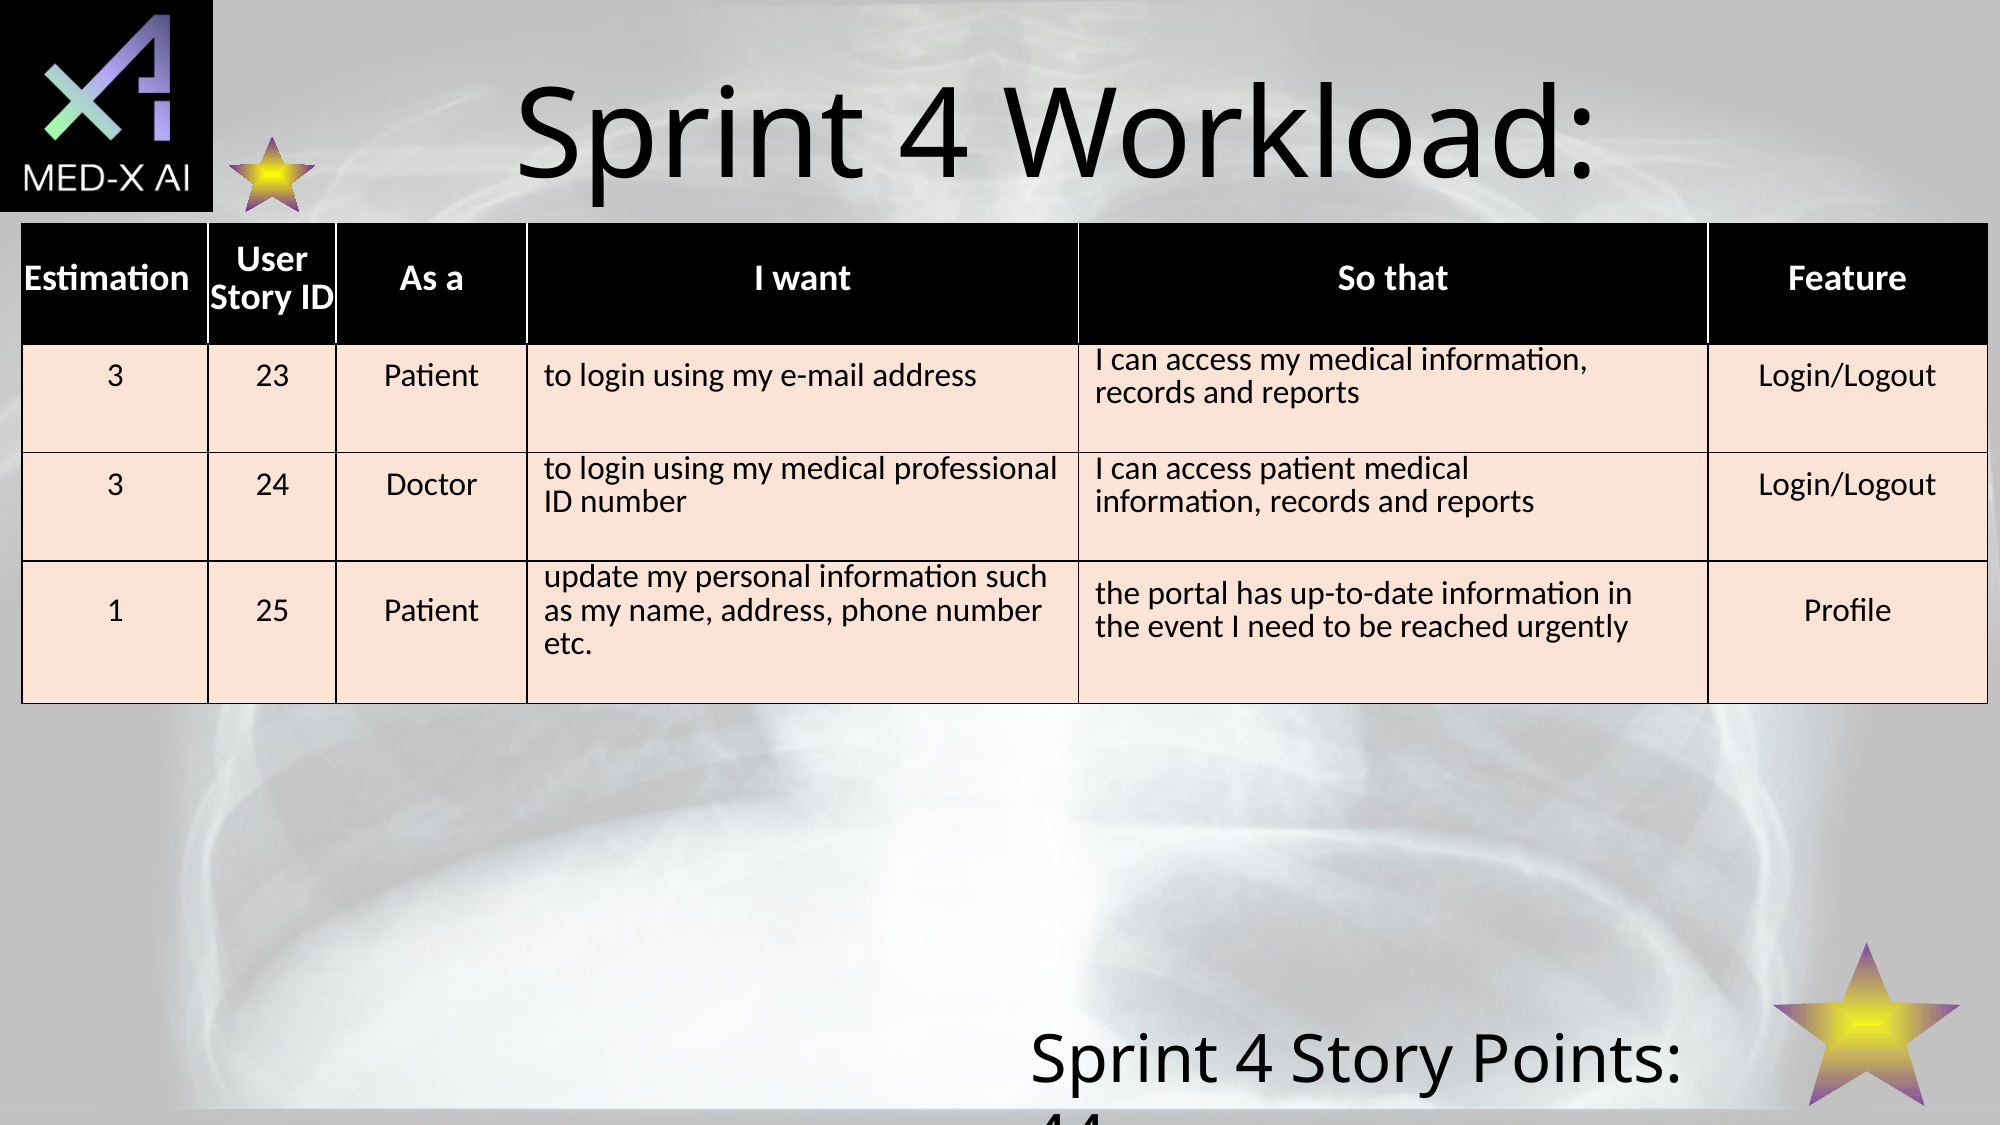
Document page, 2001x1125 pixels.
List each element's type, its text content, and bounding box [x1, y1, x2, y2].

picture [0, 0, 214, 213]
table_cell Login/Logout [1709, 453, 1987, 560]
table_cell I can access my medical information, records and reports [1079, 345, 1707, 452]
table_cell to login using my e-mail address [528, 345, 1078, 452]
table_cell 24 [209, 453, 335, 560]
table_cell I can access patient medical information, records and reports [1079, 453, 1707, 560]
table_header I want [528, 225, 1078, 343]
table_cell Profile [1709, 562, 1987, 703]
table_cell Doctor [337, 453, 526, 560]
table_header As a [337, 225, 526, 343]
table_cell 23 [209, 345, 335, 452]
table_header User Story ID [209, 225, 335, 343]
table_cell 3 [23, 345, 207, 452]
table_cell Patient [337, 345, 526, 452]
table_cell Login/Logout [1709, 345, 1987, 452]
table_header So that [1079, 225, 1707, 343]
table_cell the portal has up-to-date information in the event I need to be reached urgently [1079, 562, 1707, 703]
table_cell 3 [23, 453, 207, 560]
text_box [1768, 938, 1965, 1110]
table_header Estimation [23, 225, 207, 343]
text_box Sprint 4 Workload: [499, 45, 1671, 211]
table_cell to login using my medical professional ID number [528, 453, 1078, 560]
table_cell update my personal information such as my name, address, phone number etc. [528, 562, 1078, 703]
table_cell Patient [337, 562, 526, 703]
text_box Sprint 4 Story Points: 44 [1015, 1008, 1784, 1125]
table_cell 1 [23, 562, 207, 703]
table_header Feature [1709, 225, 1987, 343]
text_box [224, 132, 320, 216]
table_cell 25 [209, 562, 335, 703]
